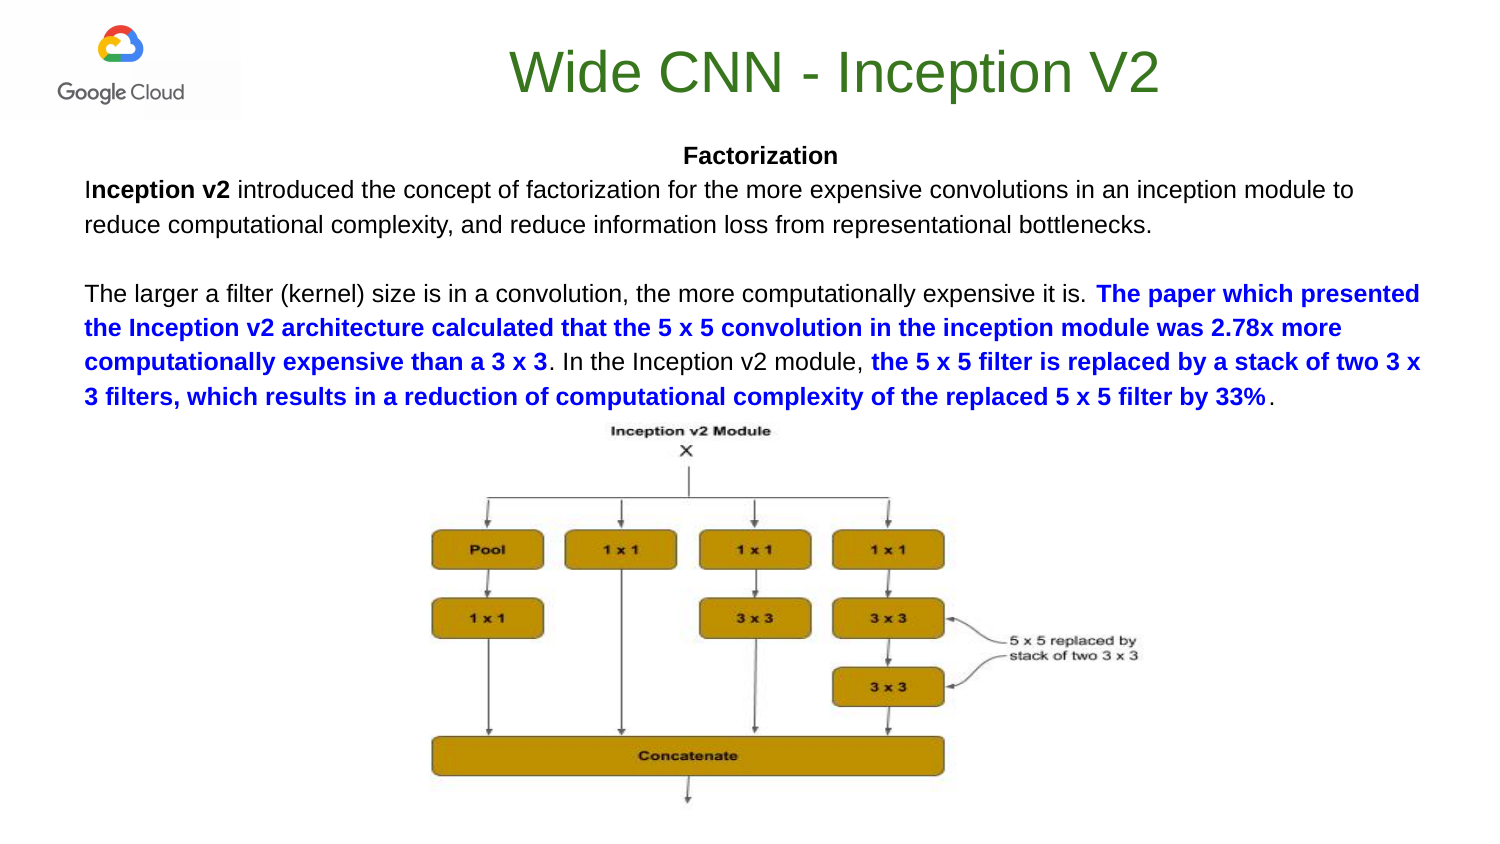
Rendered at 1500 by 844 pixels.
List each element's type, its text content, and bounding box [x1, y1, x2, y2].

text_box Factorization Inception v2 introduced the concept of factorization for the more expensive convolutions in an inception module to reduce computational complexity, and reduce information loss from representational bottlenecks. The larger a filter (kernel) size is in a convolution, the more computationally expensive it is. The paper which presented the Inception v2 architecture calculated that the 5 x 5 convolution in the inception module was 2.78x more computationally expensive than a 3 x 3. In the Inception v2 module, the 5 x 5 filter is replaced by a stack of two 3 x 3 filters, which results in a reduction of computational complexity of the replaced 5 x 5 filter by 33%. [69, 119, 1453, 826]
subtitle Wide CNN - Inception V2 [244, 19, 1500, 150]
picture [0, 0, 241, 121]
picture [413, 421, 1161, 820]
